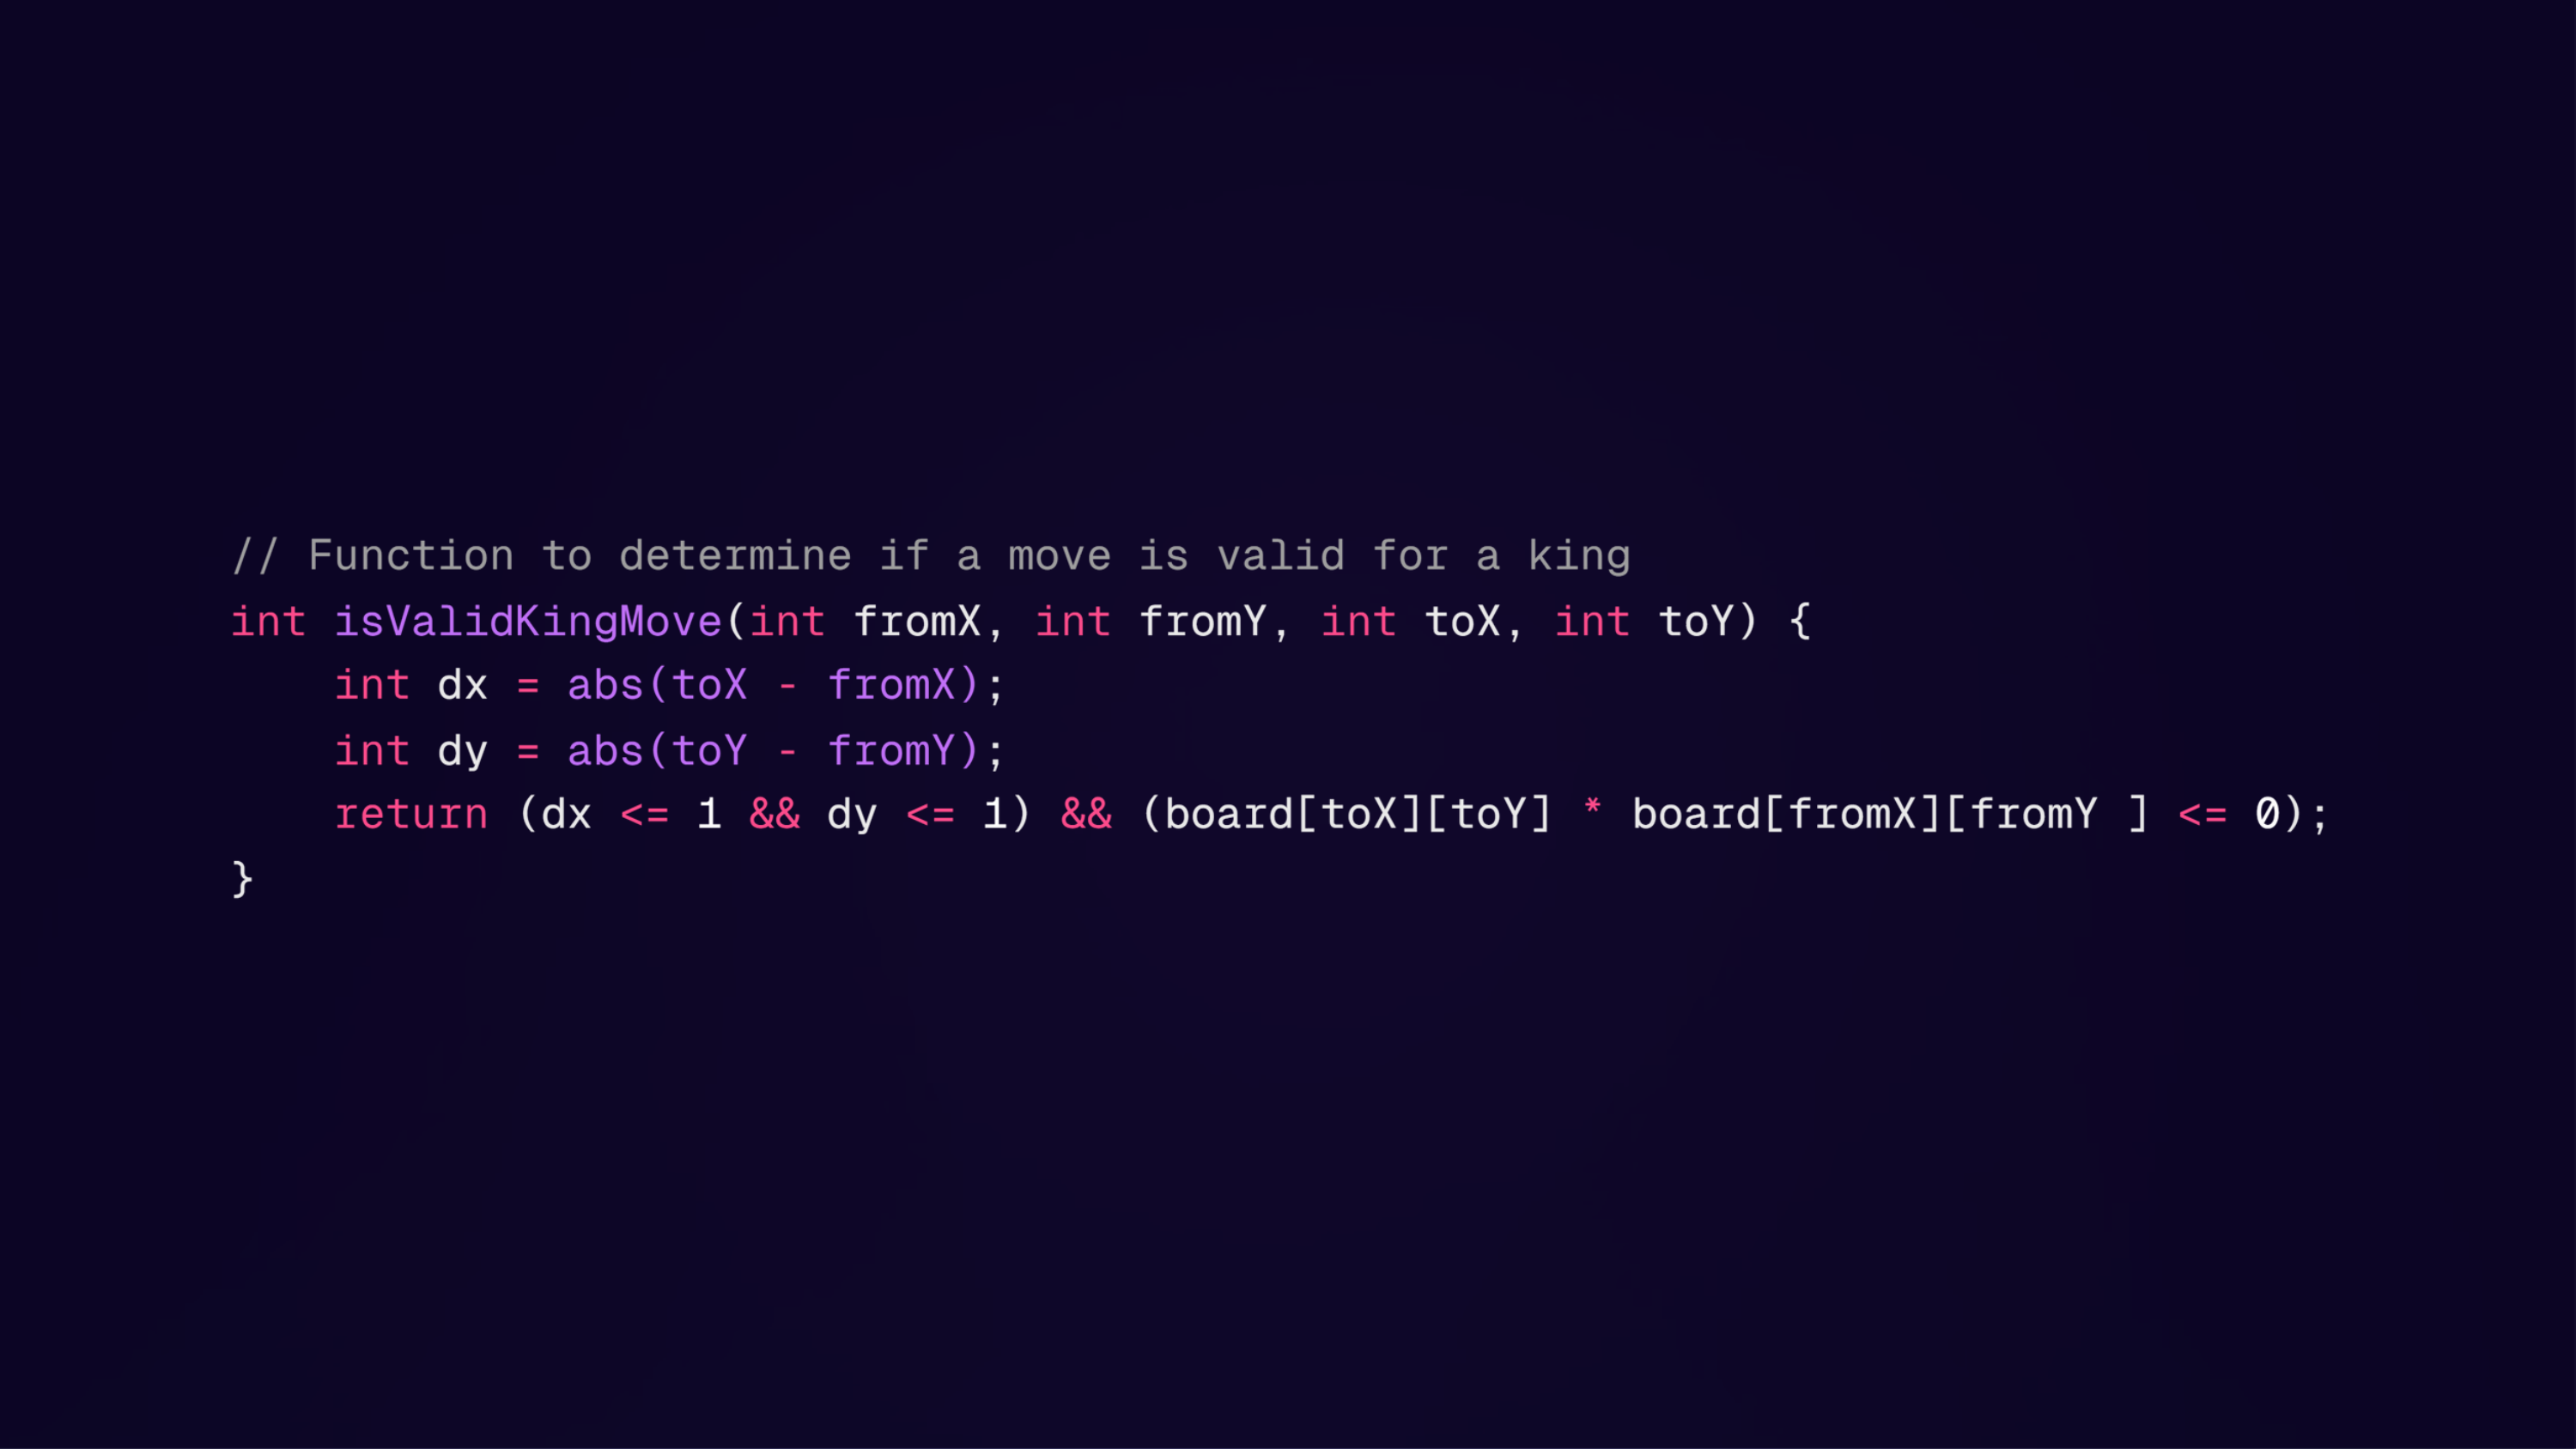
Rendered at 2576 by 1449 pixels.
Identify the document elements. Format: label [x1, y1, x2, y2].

text_box [0, 0, 2576, 1449]
